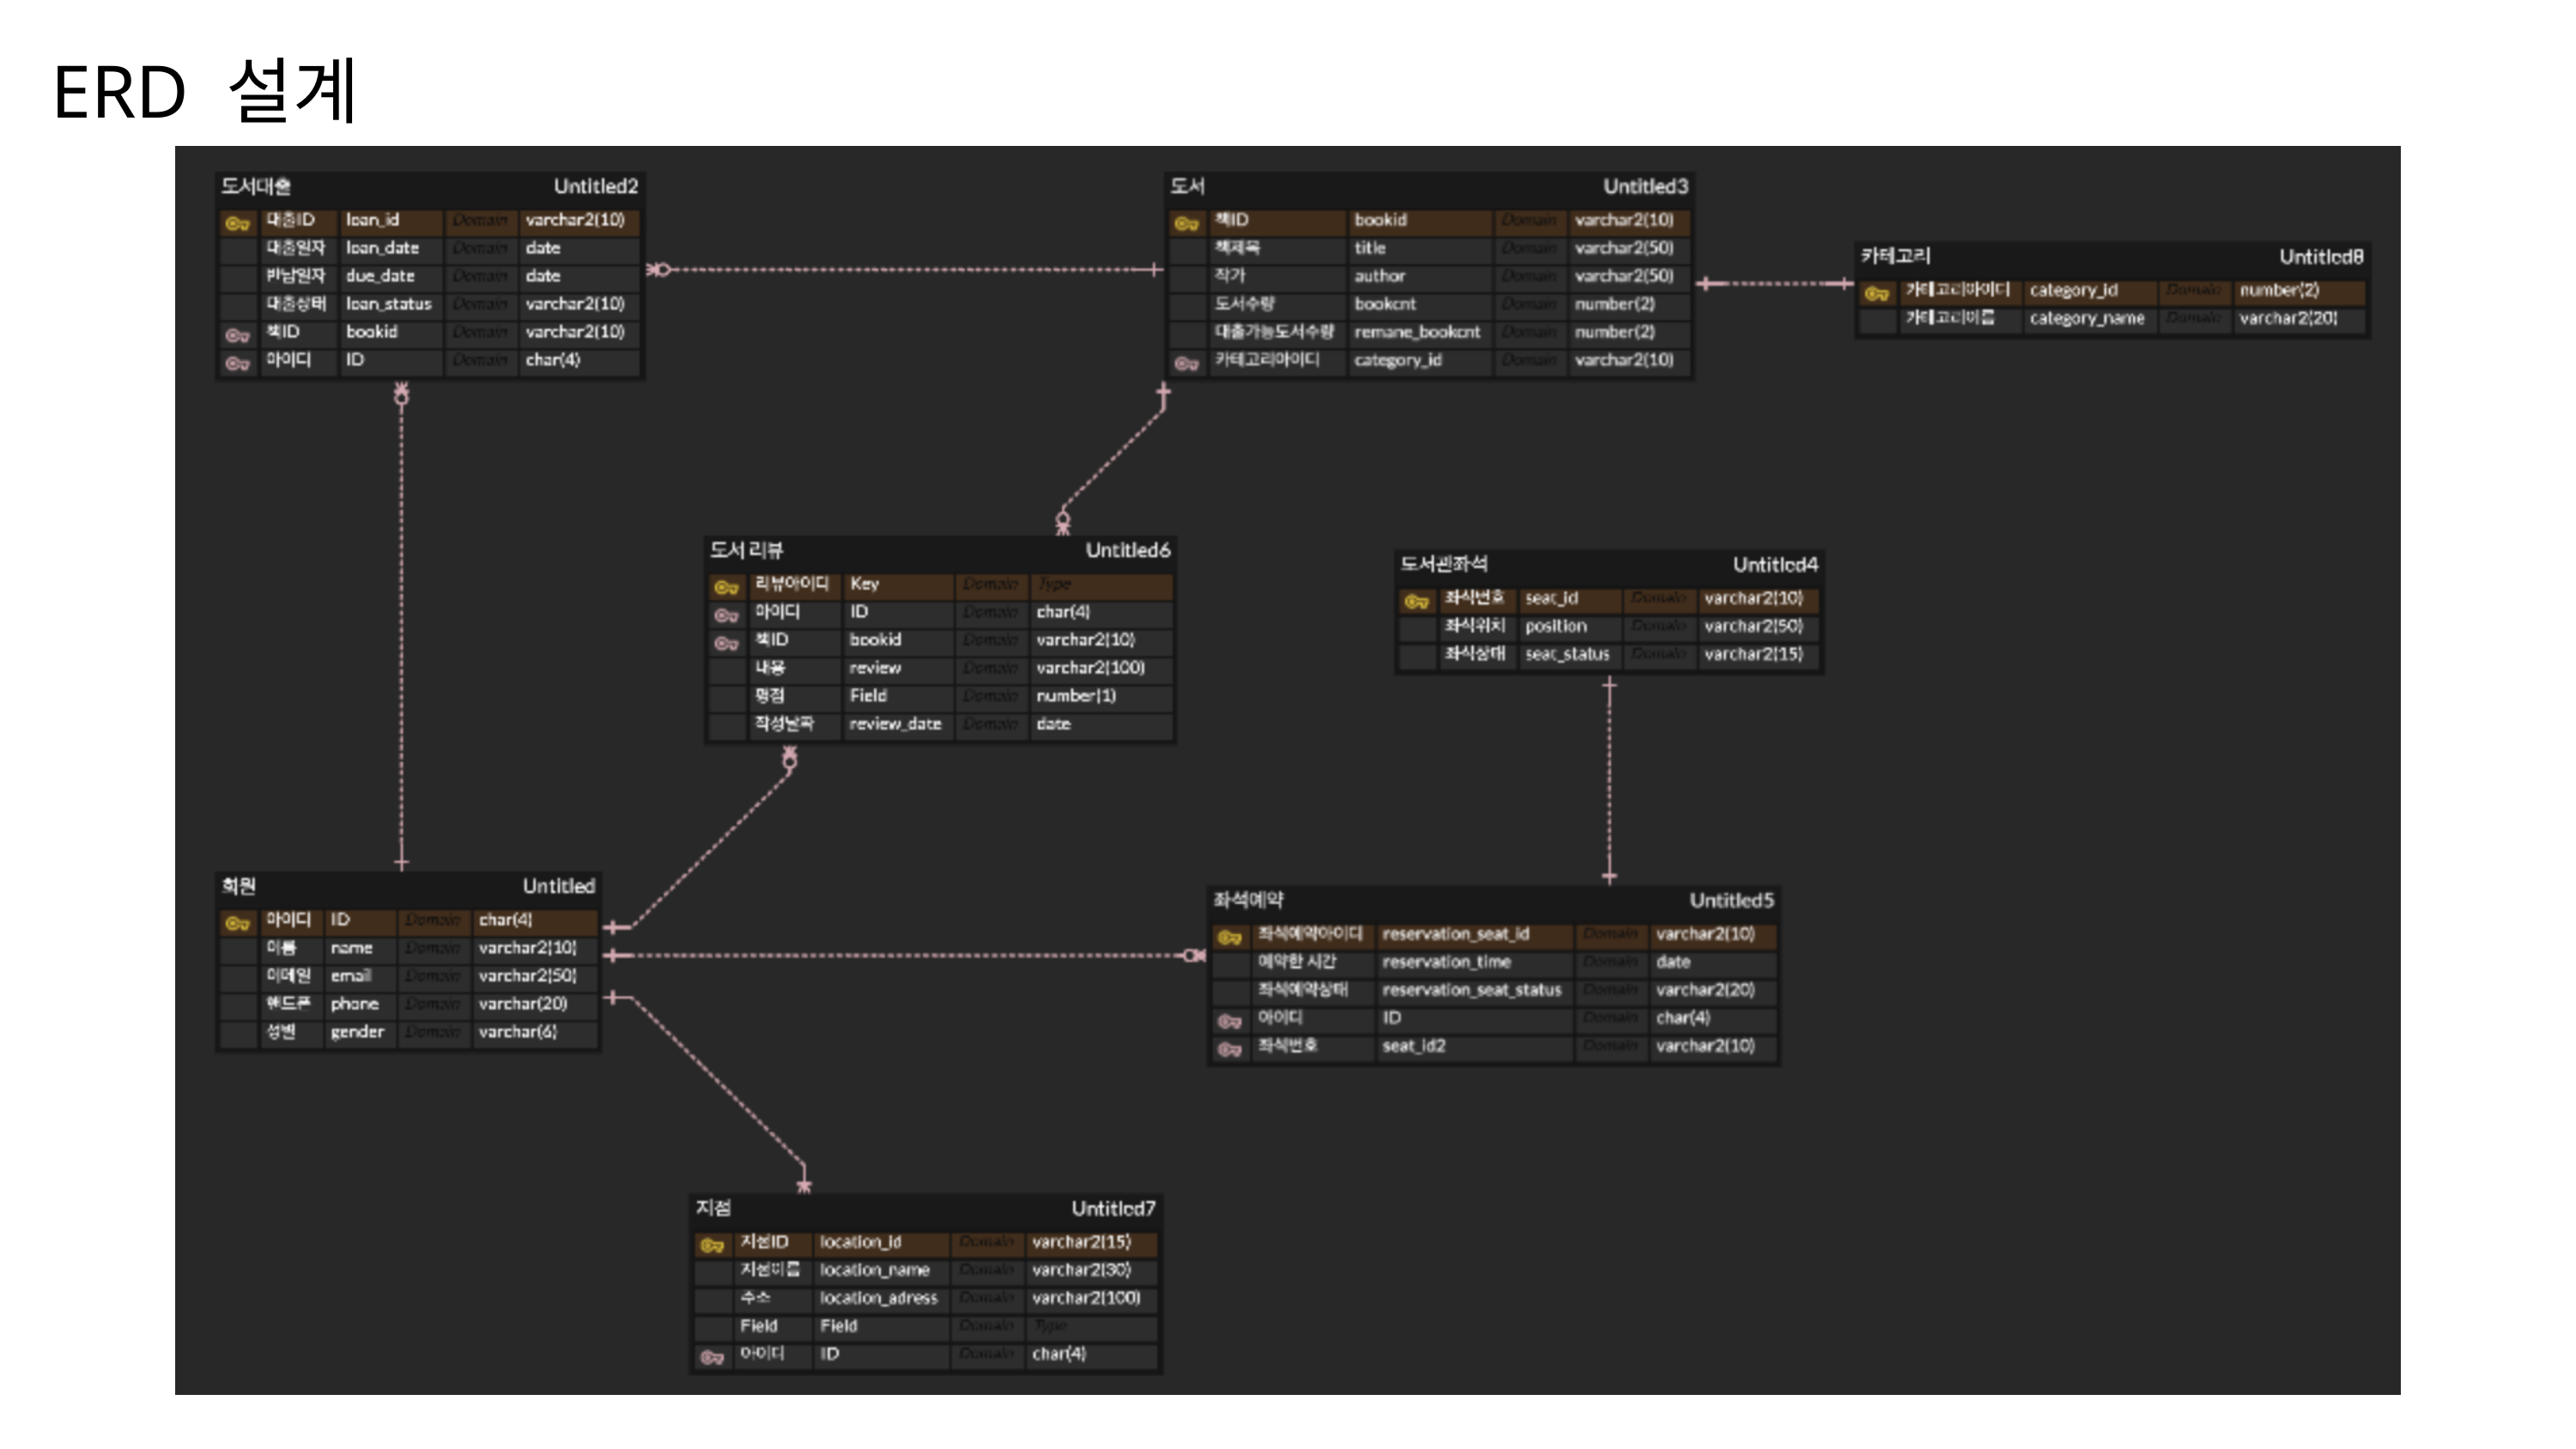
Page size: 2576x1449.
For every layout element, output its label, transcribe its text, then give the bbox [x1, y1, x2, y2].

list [175, 145, 2401, 1396]
title ERD 설계 [38, 27, 980, 147]
